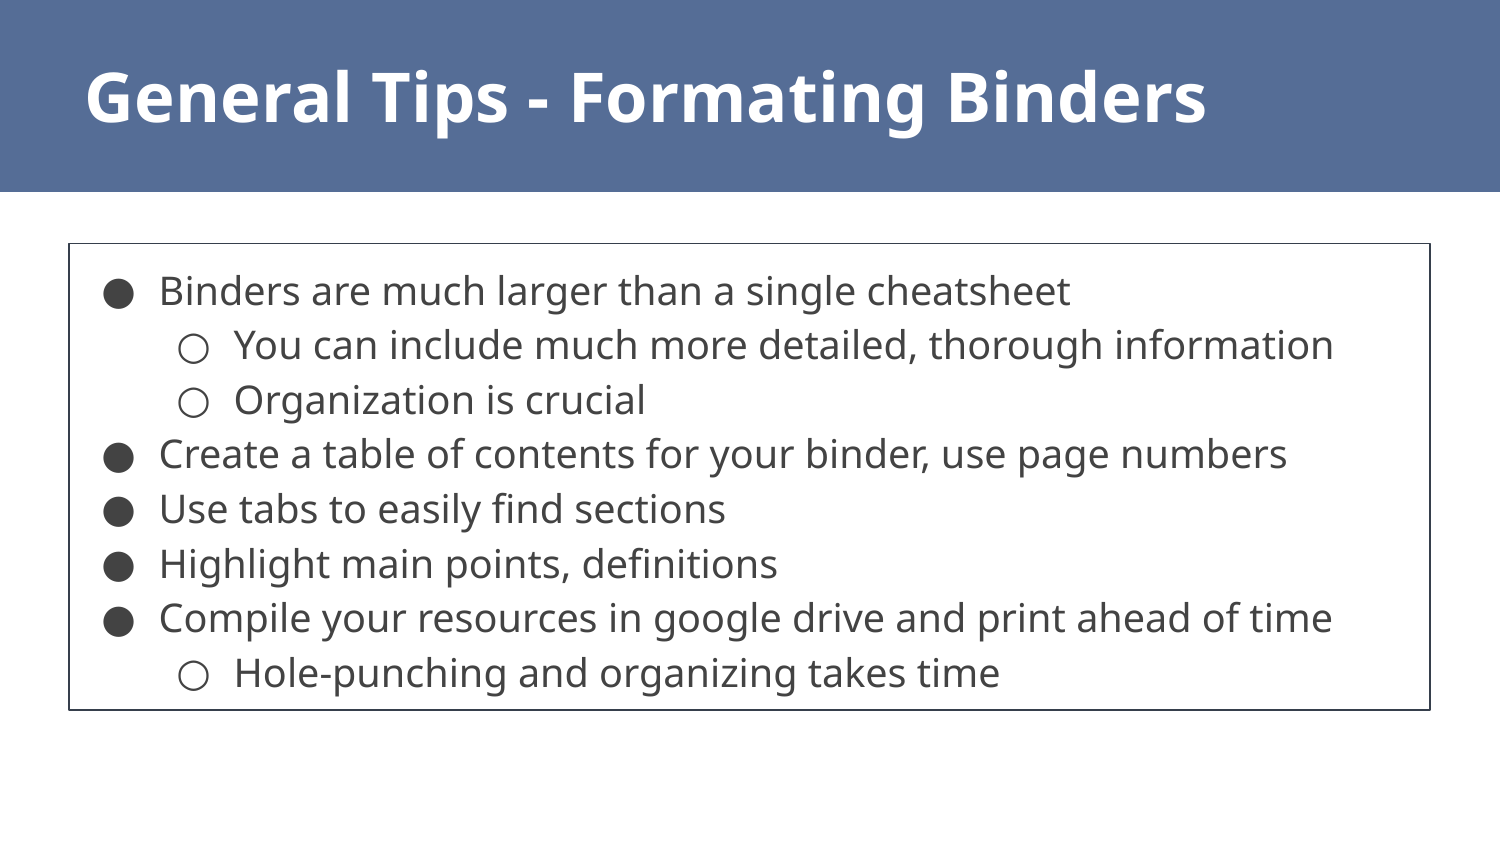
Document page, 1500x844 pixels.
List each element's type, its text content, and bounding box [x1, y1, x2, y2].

title General Tips - Formating Binders [69, 39, 1465, 211]
text_box Binders are much larger than a single cheatsheet You can include much more detailed, thorough information Organization is crucial Create a table of contents for your binder, use page numbers Use tabs to easily find sections Highlight main points, definitions Compile your resources in google drive and print ahead of time Hole-punching and organizing takes time [68, 243, 1431, 711]
text_box [0, 0, 1500, 192]
